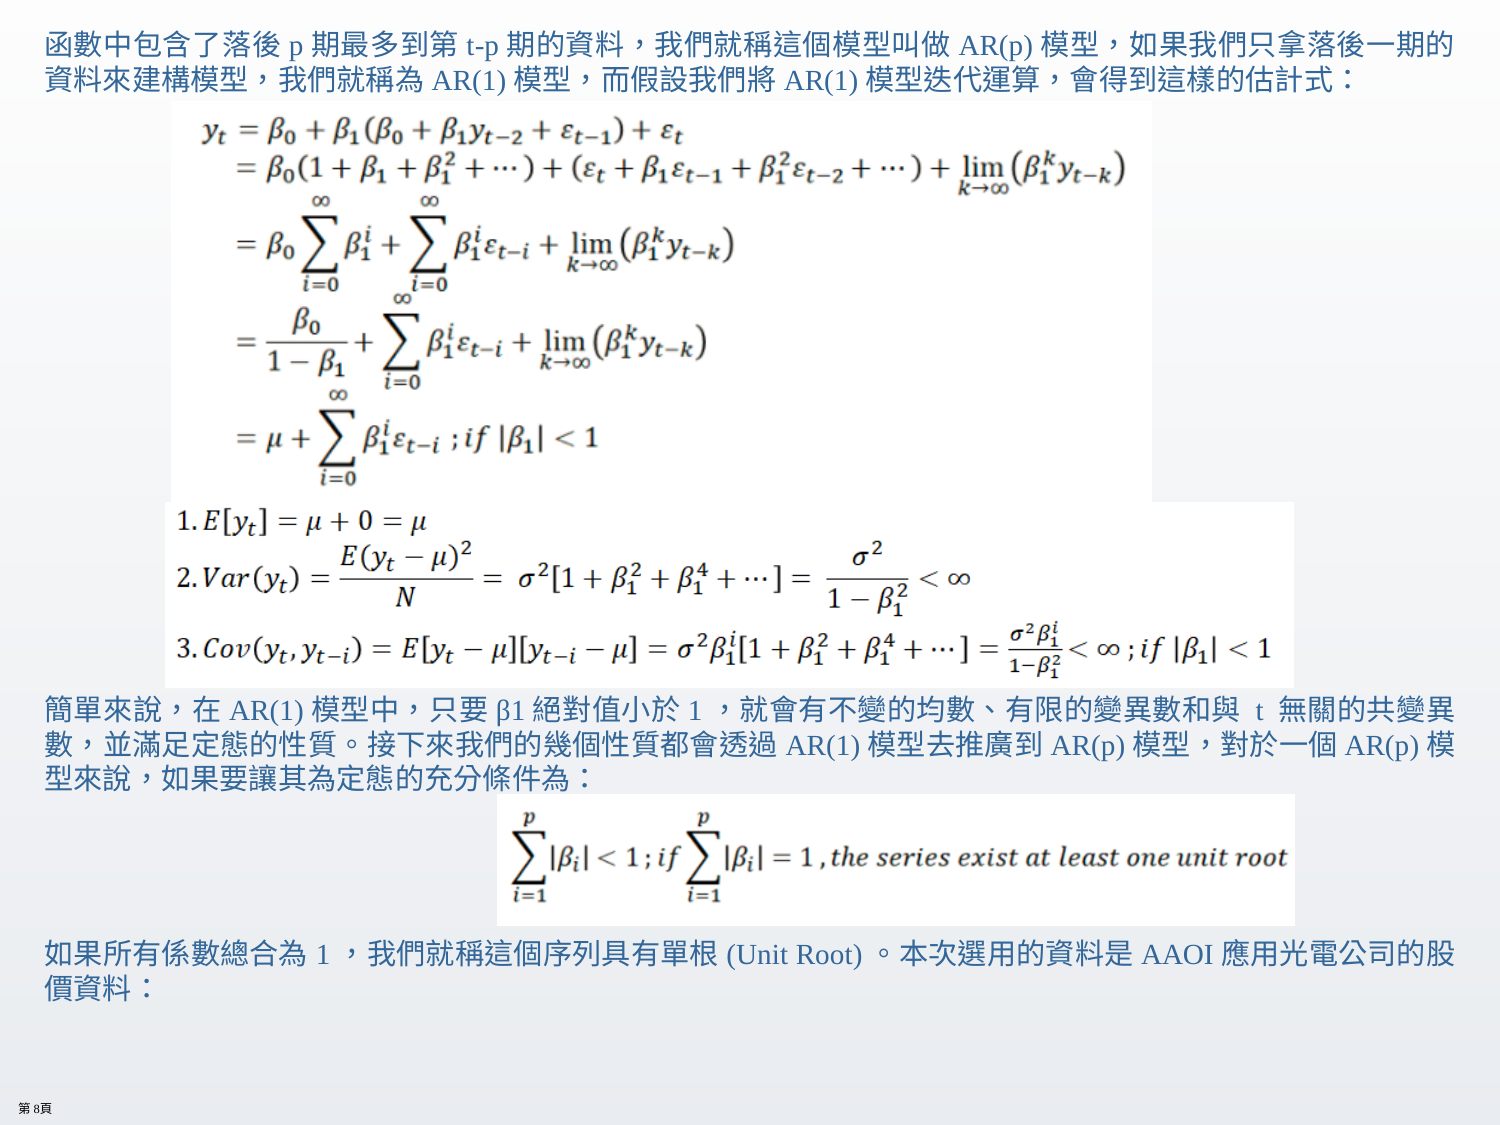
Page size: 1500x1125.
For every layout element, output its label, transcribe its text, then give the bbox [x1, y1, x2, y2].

list 函數中包含了落後p期最多到第t-p期的資料，我們就稱這個模型叫做AR(p)模型，如果我們只拿落後一期的資料來建構模型，我們就稱為AR(1)模型，而假設我們將AR(1)模型迭代運算，會得到這樣的估計式： 簡單來說，在AR(1)模型中，只要β1絕對值小於1，就會有不變的均數、有限的變異數和與 t 無關的共變異數，並滿足定態的性質。接下來我們的幾個性質都會透過AR(1)模型去推廣到AR(p)模型，對於一個AR(p)模型來說，如果要讓其為定態的充分條件為： 如果所有係數總合為1，我們就稱這個序列具有單根(Unit Root)。本次選用的資料是AAOI應用光電公司的股價資料： [29, 19, 1471, 1106]
picture [165, 101, 1294, 688]
picture [496, 794, 1295, 926]
